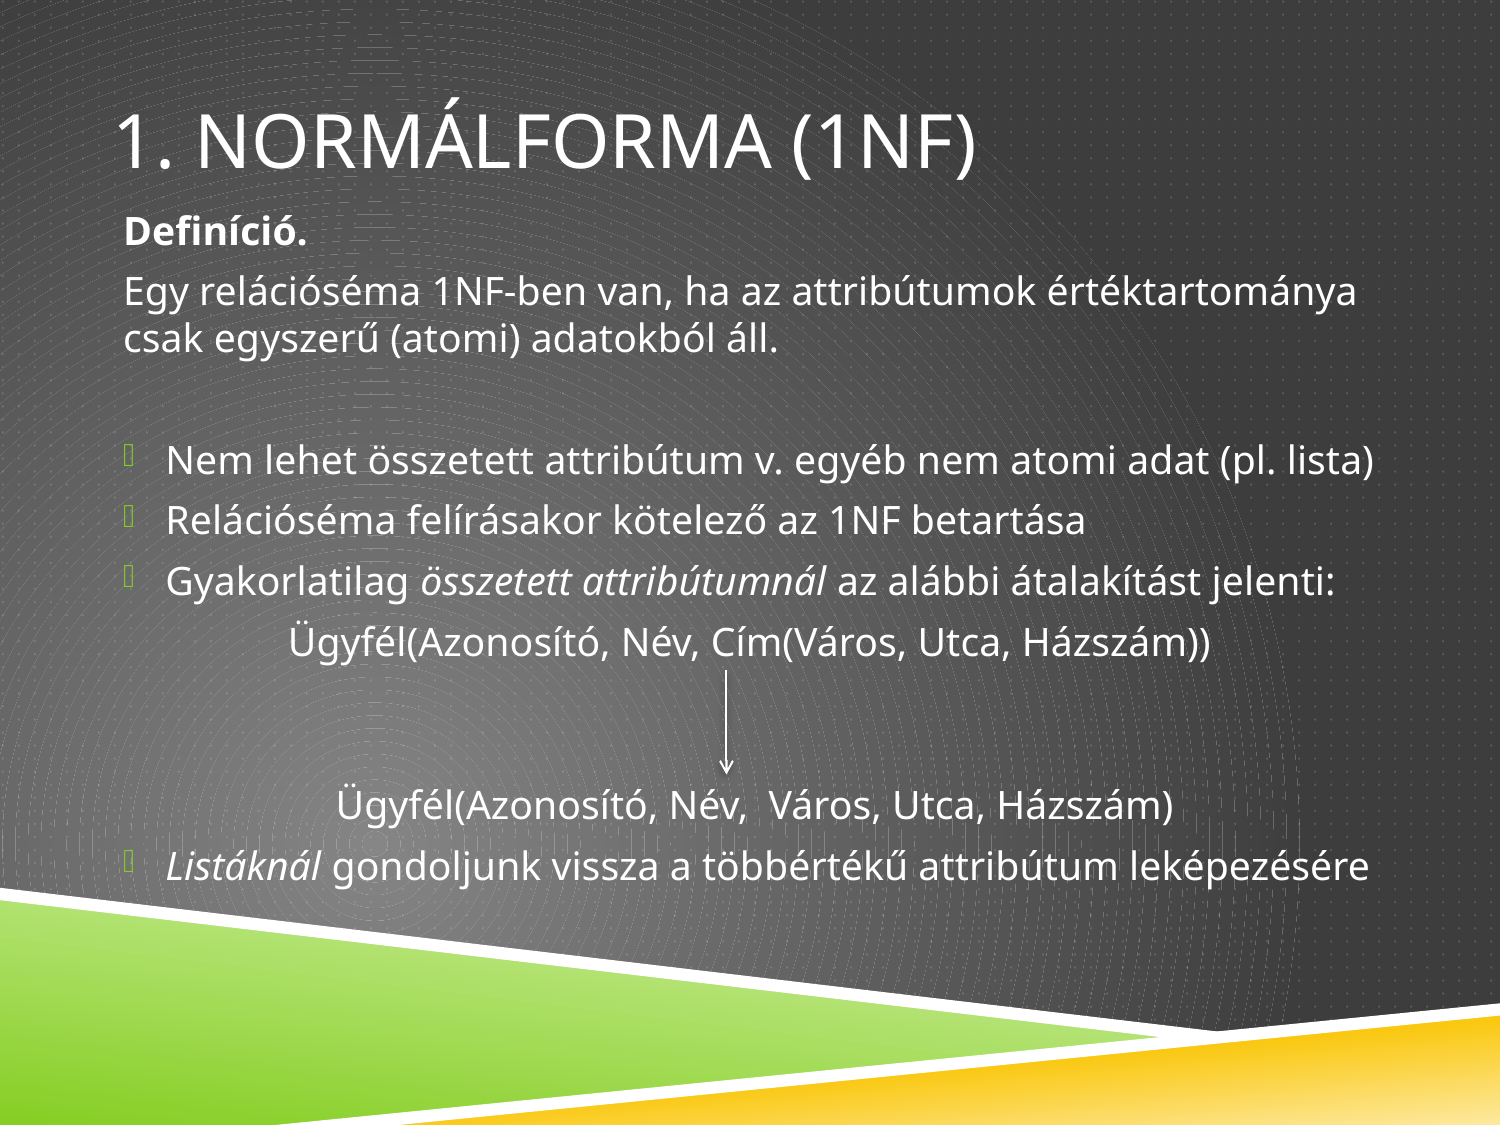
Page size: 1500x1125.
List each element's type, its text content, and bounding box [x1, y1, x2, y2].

list Definíció. Egy relációséma 1NF-ben van, ha az attribútumok értéktartománya csak egyszerű (atomi) adatokból áll. Nem lehet összetett attribútum v. egyéb nem atomi adat (pl. lista) Relációséma felírásakor kötelező az 1NF betartása Gyakorlatilag összetett attribútumnál az alábbi átalakítást jelenti: Ügyfél(Azonosító, Név, Cím(Város, Utca, Házszám)) Ügyfél(Azonosító, Név, Város, Utca, Házszám) Listáknál gondoljunk vissza a többértékű attribútum leképezésére [112, 198, 1388, 906]
title 1. normálforma (1nf) [112, 45, 1388, 198]
